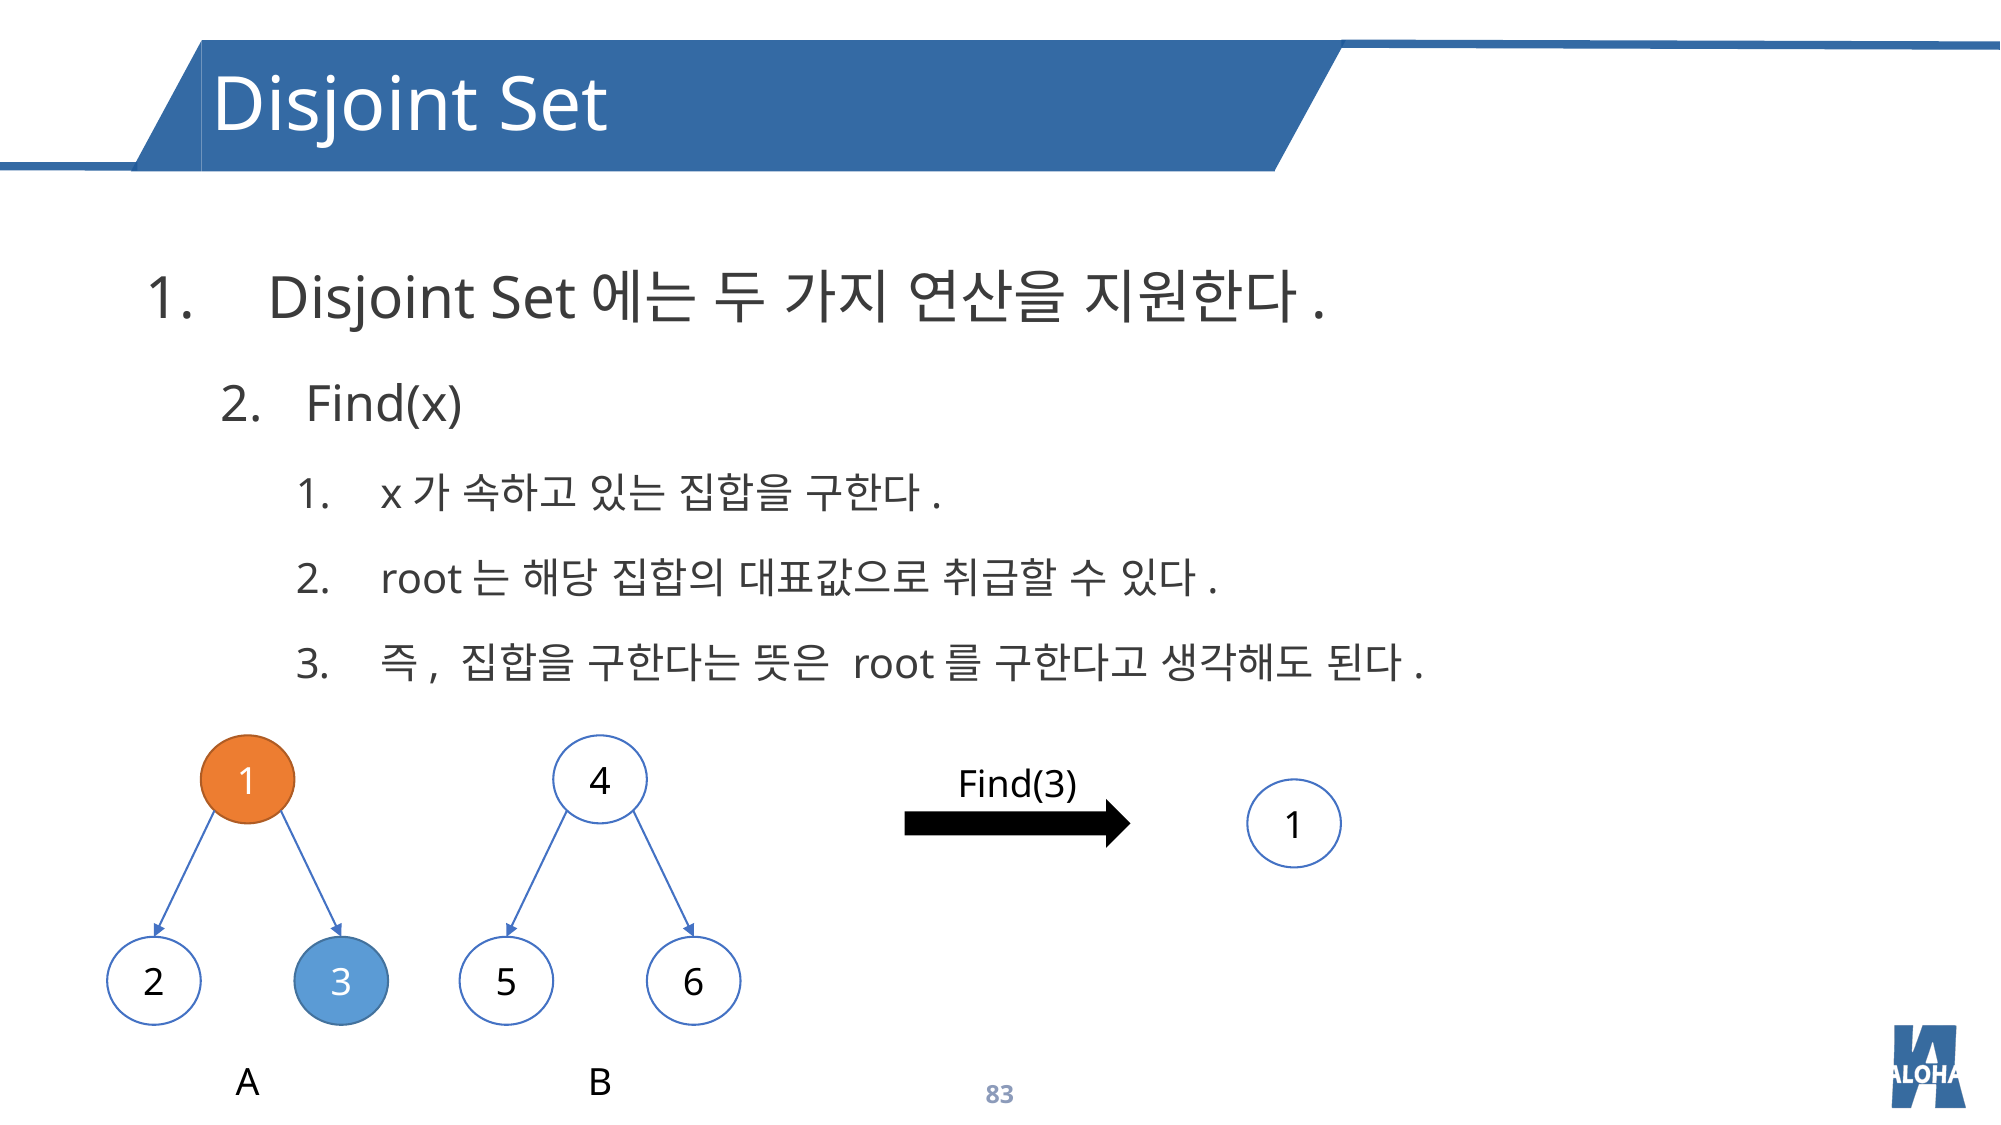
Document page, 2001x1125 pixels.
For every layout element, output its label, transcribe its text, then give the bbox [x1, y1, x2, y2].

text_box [506, 810, 567, 937]
picture [1853, 1006, 2000, 1125]
text_box [904, 798, 1131, 848]
slide_number 83 [774, 1065, 1225, 1125]
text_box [633, 810, 694, 937]
text_box 1 [199, 734, 296, 825]
list Disjoint Set에는 두 가지 연산을 지원한다. Find(x) x가 속하고 있는 집합을 구한다. root는 해당 집합의 대표값으로 취급할 수 있다. 즉, 집합을 구한다는 뜻은 root를 구한다고 생각해도 된다. [130, 218, 1854, 1061]
list Disjoint Set [196, 45, 1270, 168]
text_box 6 [645, 935, 742, 1026]
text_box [280, 810, 342, 937]
text_box A [220, 1050, 275, 1110]
text_box 3 [293, 935, 390, 1026]
text_box 5 [458, 935, 555, 1026]
text_box 2 [106, 935, 202, 1026]
text_box Find(3) [942, 752, 1092, 811]
text_box B [573, 1050, 627, 1110]
text_box 1 [1246, 778, 1343, 869]
text_box 4 [552, 734, 648, 825]
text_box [153, 810, 215, 937]
